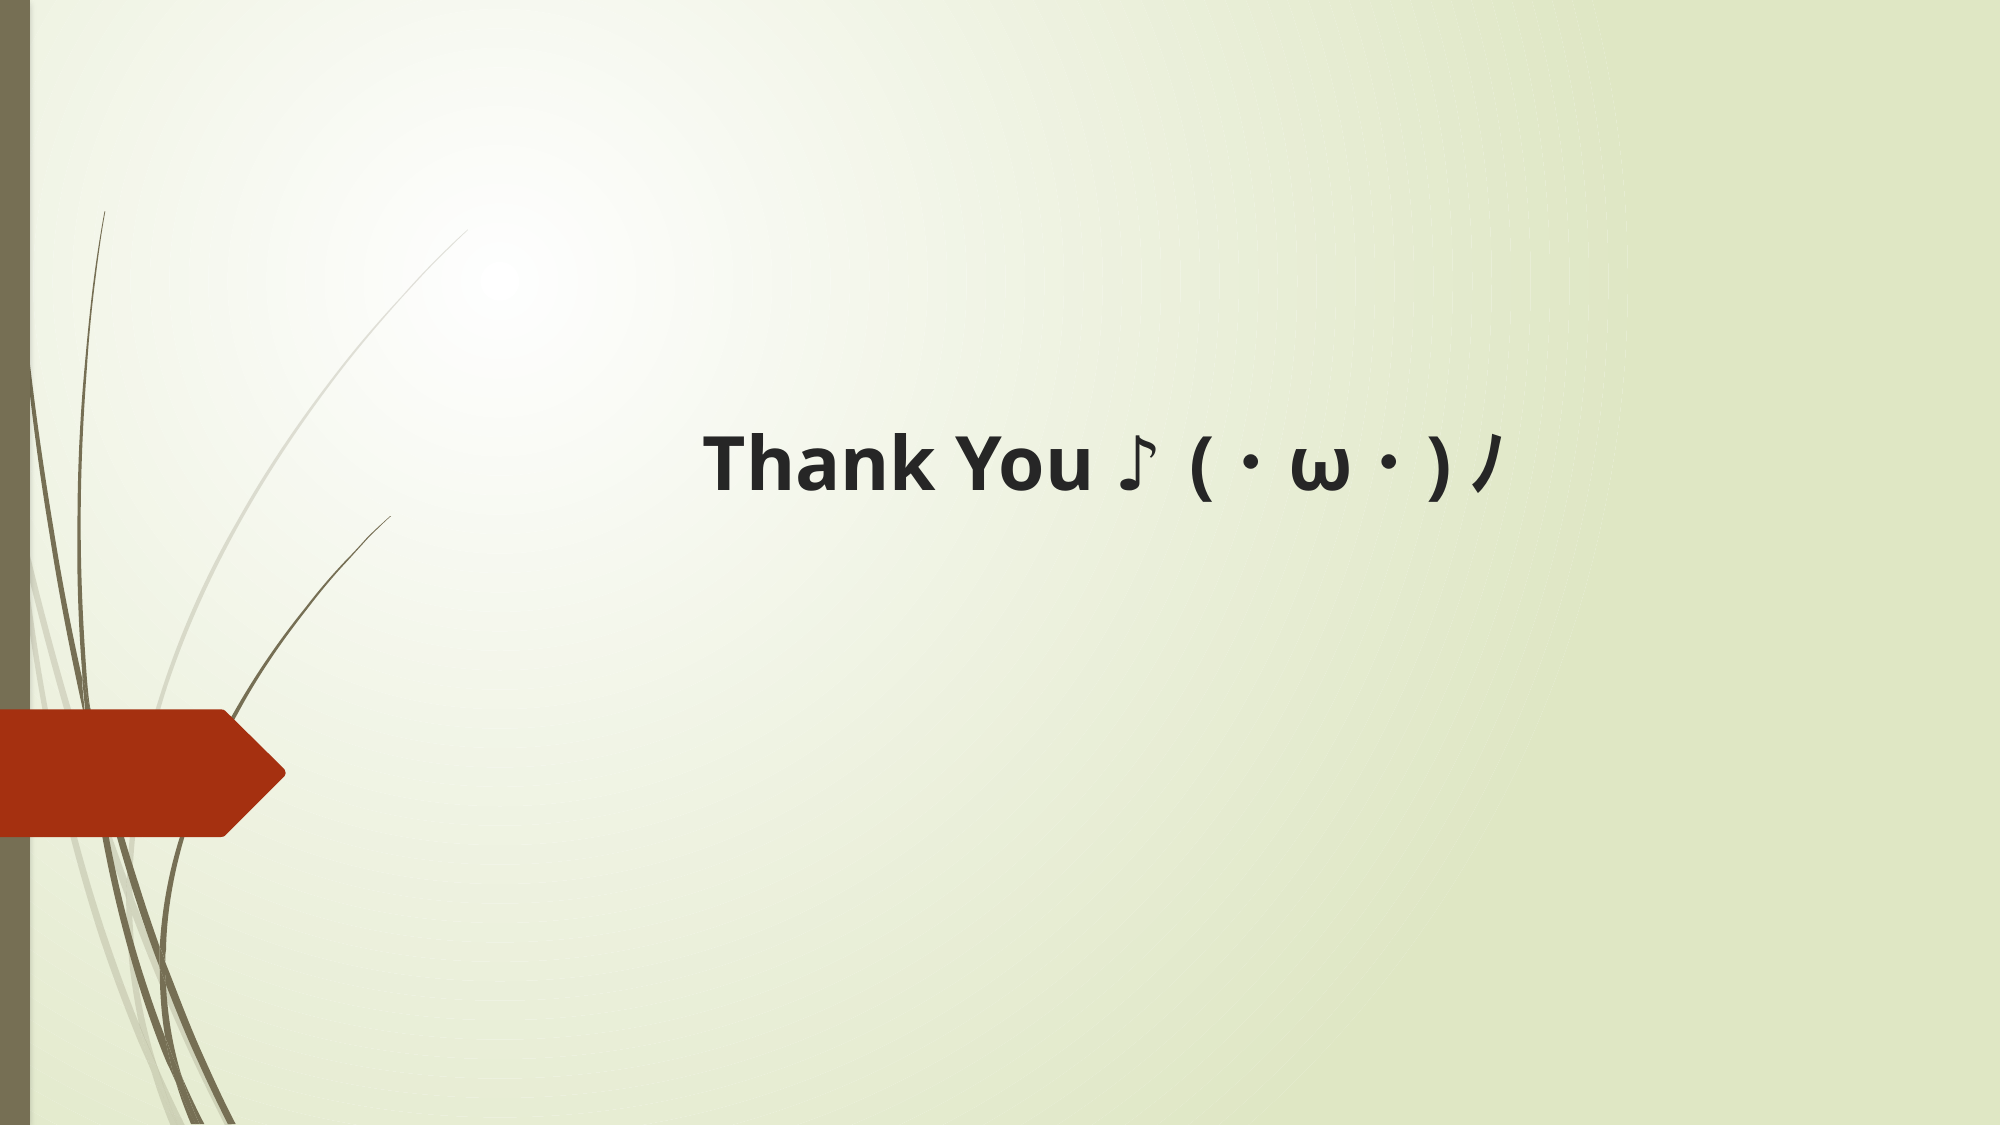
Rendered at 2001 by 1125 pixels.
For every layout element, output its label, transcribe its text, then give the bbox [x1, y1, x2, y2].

title Thank You ♪(･ω･)ﾉ [396, 338, 1814, 513]
